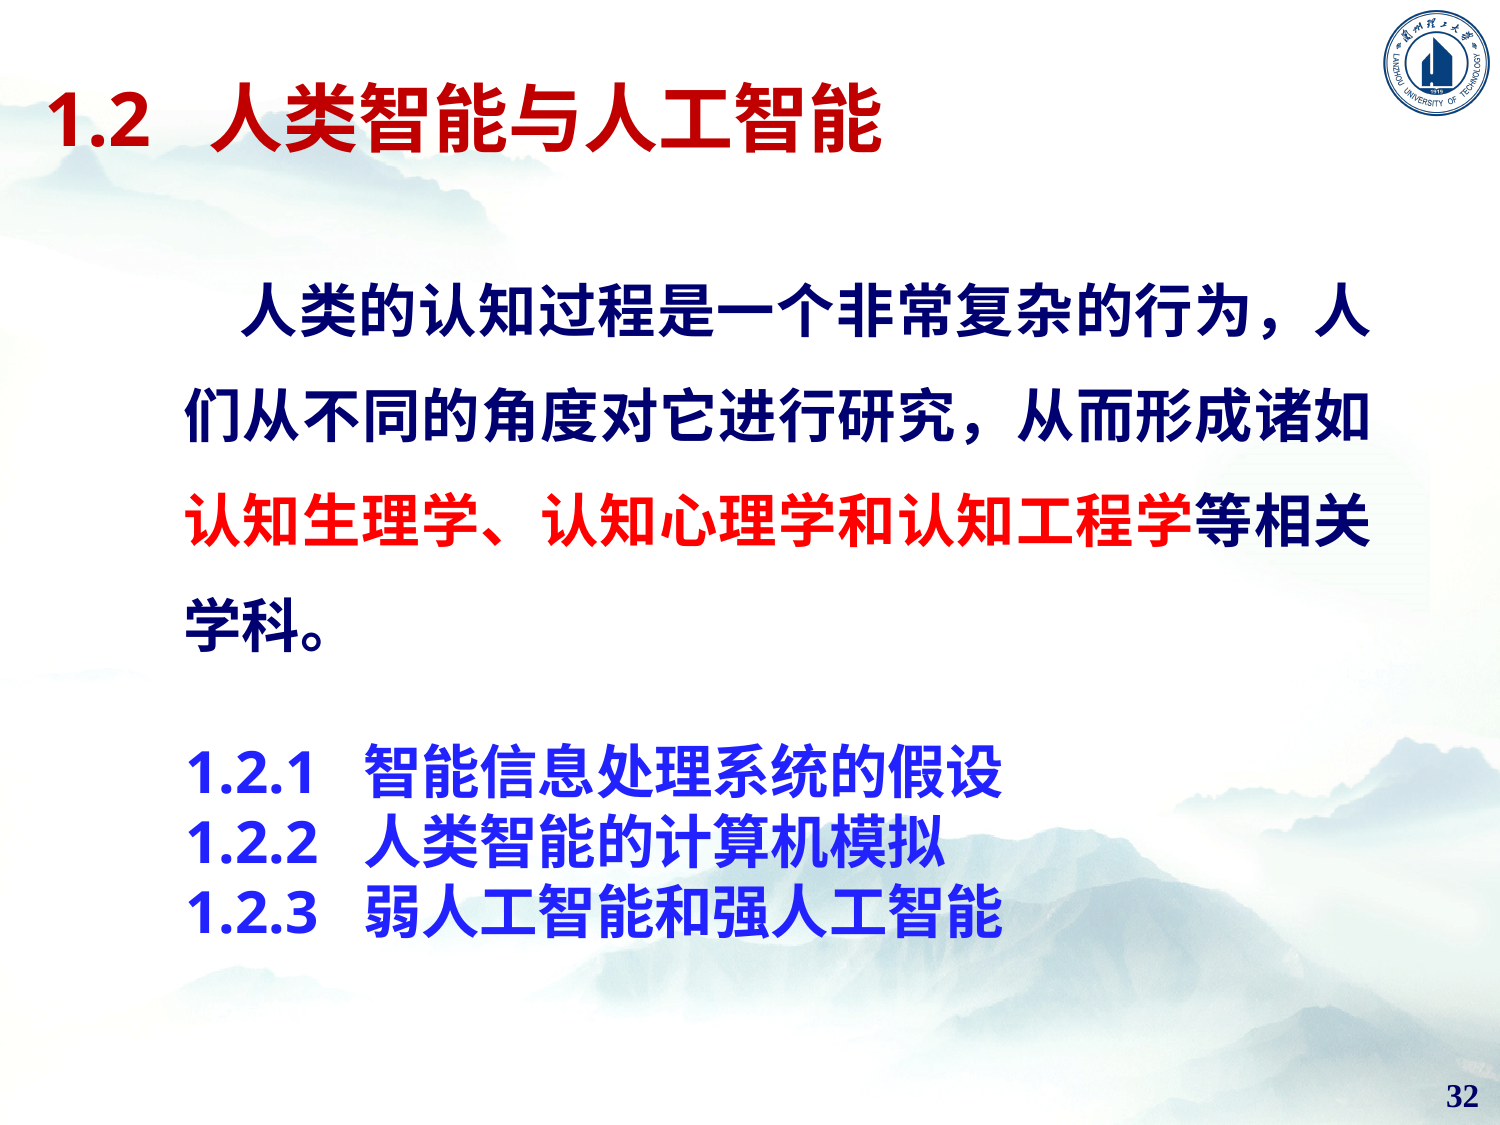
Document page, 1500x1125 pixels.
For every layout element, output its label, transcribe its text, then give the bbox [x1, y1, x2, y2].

slide_number 32 [1181, 1066, 1495, 1125]
picture [0, 0, 1500, 1125]
list 人类的认知过程是一个非常复杂的行为，人们从不同的角度对它进行研究，从而形成诸如认知生理学、认知心理学和认知工程学等相关学科。 [112, 231, 1388, 647]
text_box 1.2.1 智能信息处理系统的假设 1.2.2 人类智能的计算机模拟 1.2.3 弱人工智能和强人工智能 [171, 727, 1365, 953]
title 1.2 人类智能与人工智能 [29, 42, 1305, 191]
